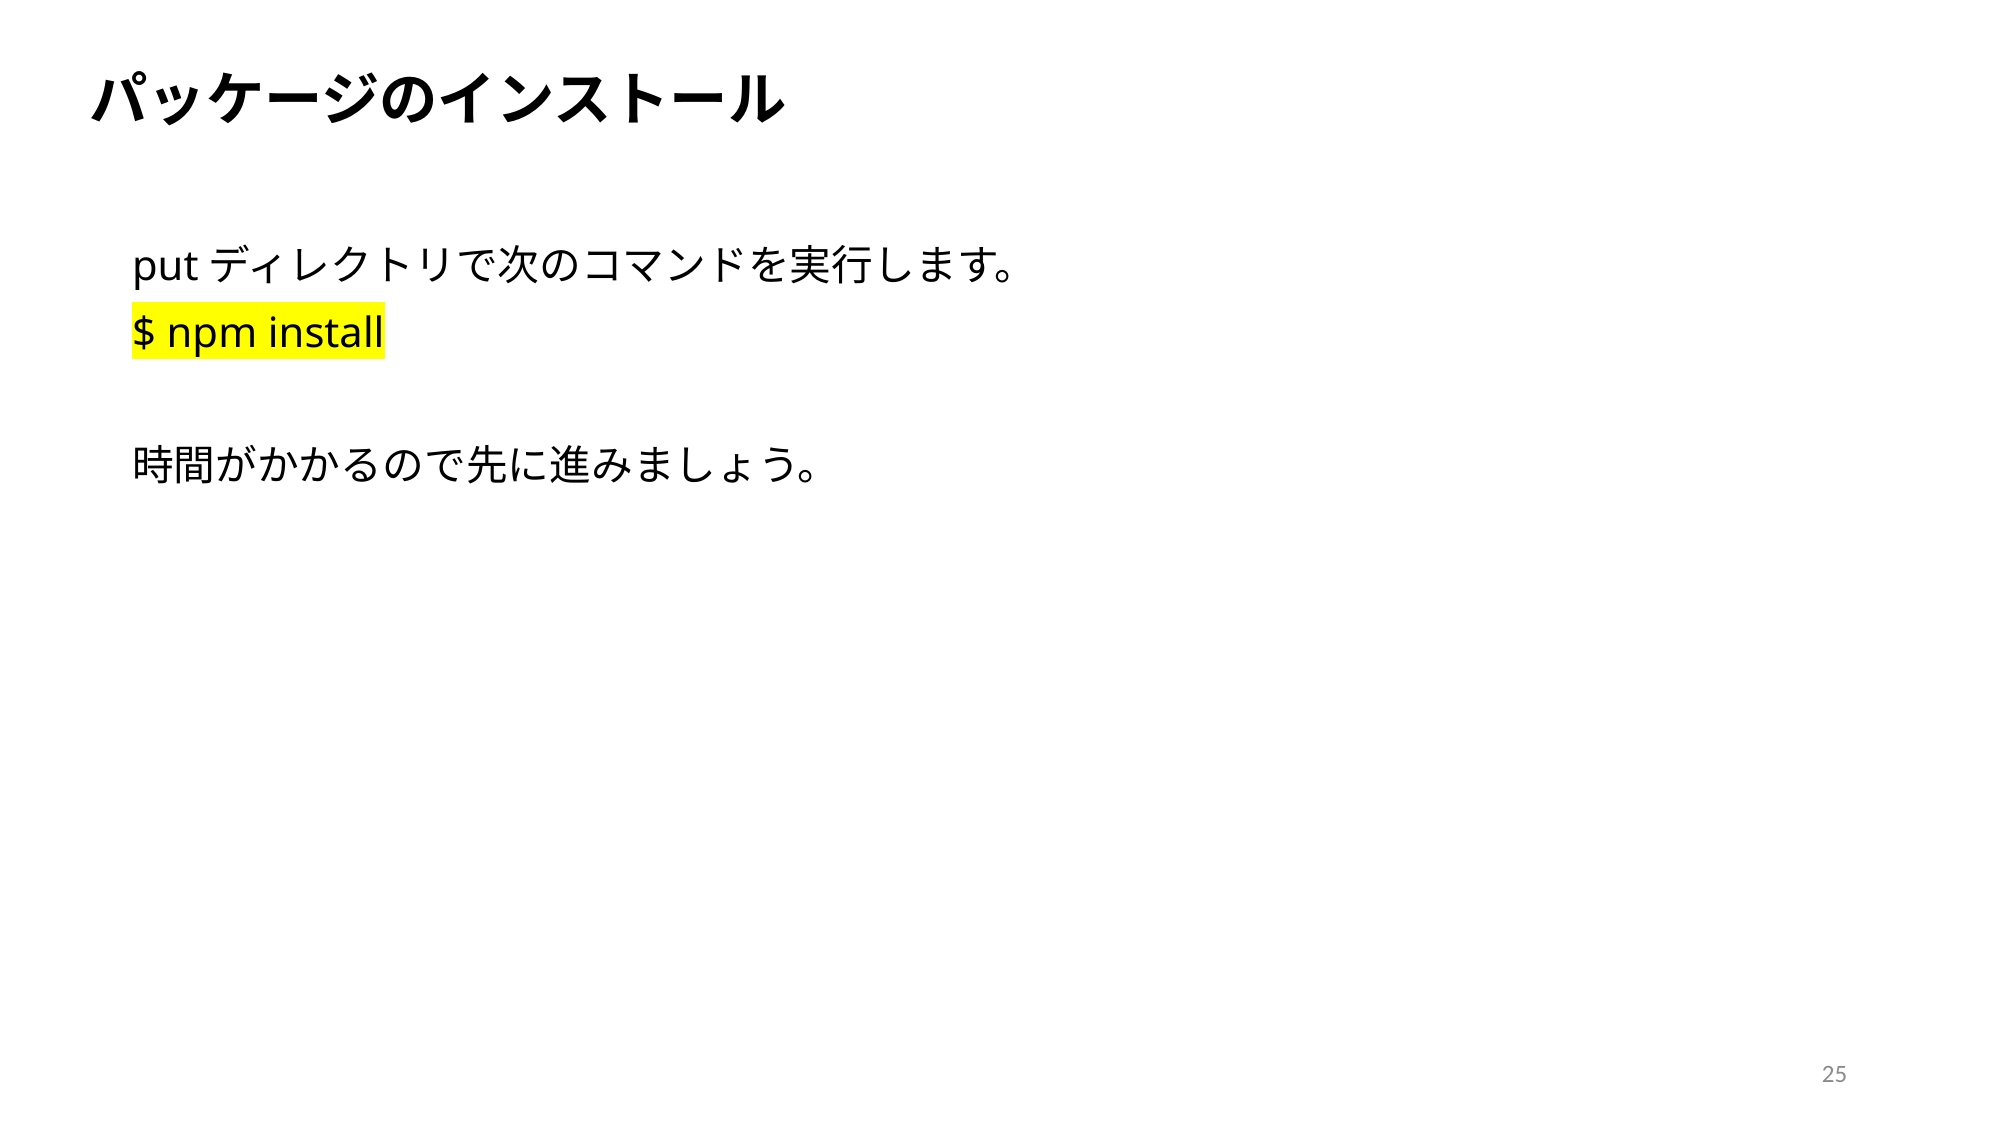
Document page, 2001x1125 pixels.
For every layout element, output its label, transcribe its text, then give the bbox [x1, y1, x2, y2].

text_box putディレクトリで次のコマンドを実行します。 $ npm install 時間がかかるので先に進みましょう。 [117, 214, 1904, 563]
text_box パッケージのインストール [74, 54, 1454, 140]
slide_number 25 [1412, 1042, 1863, 1103]
